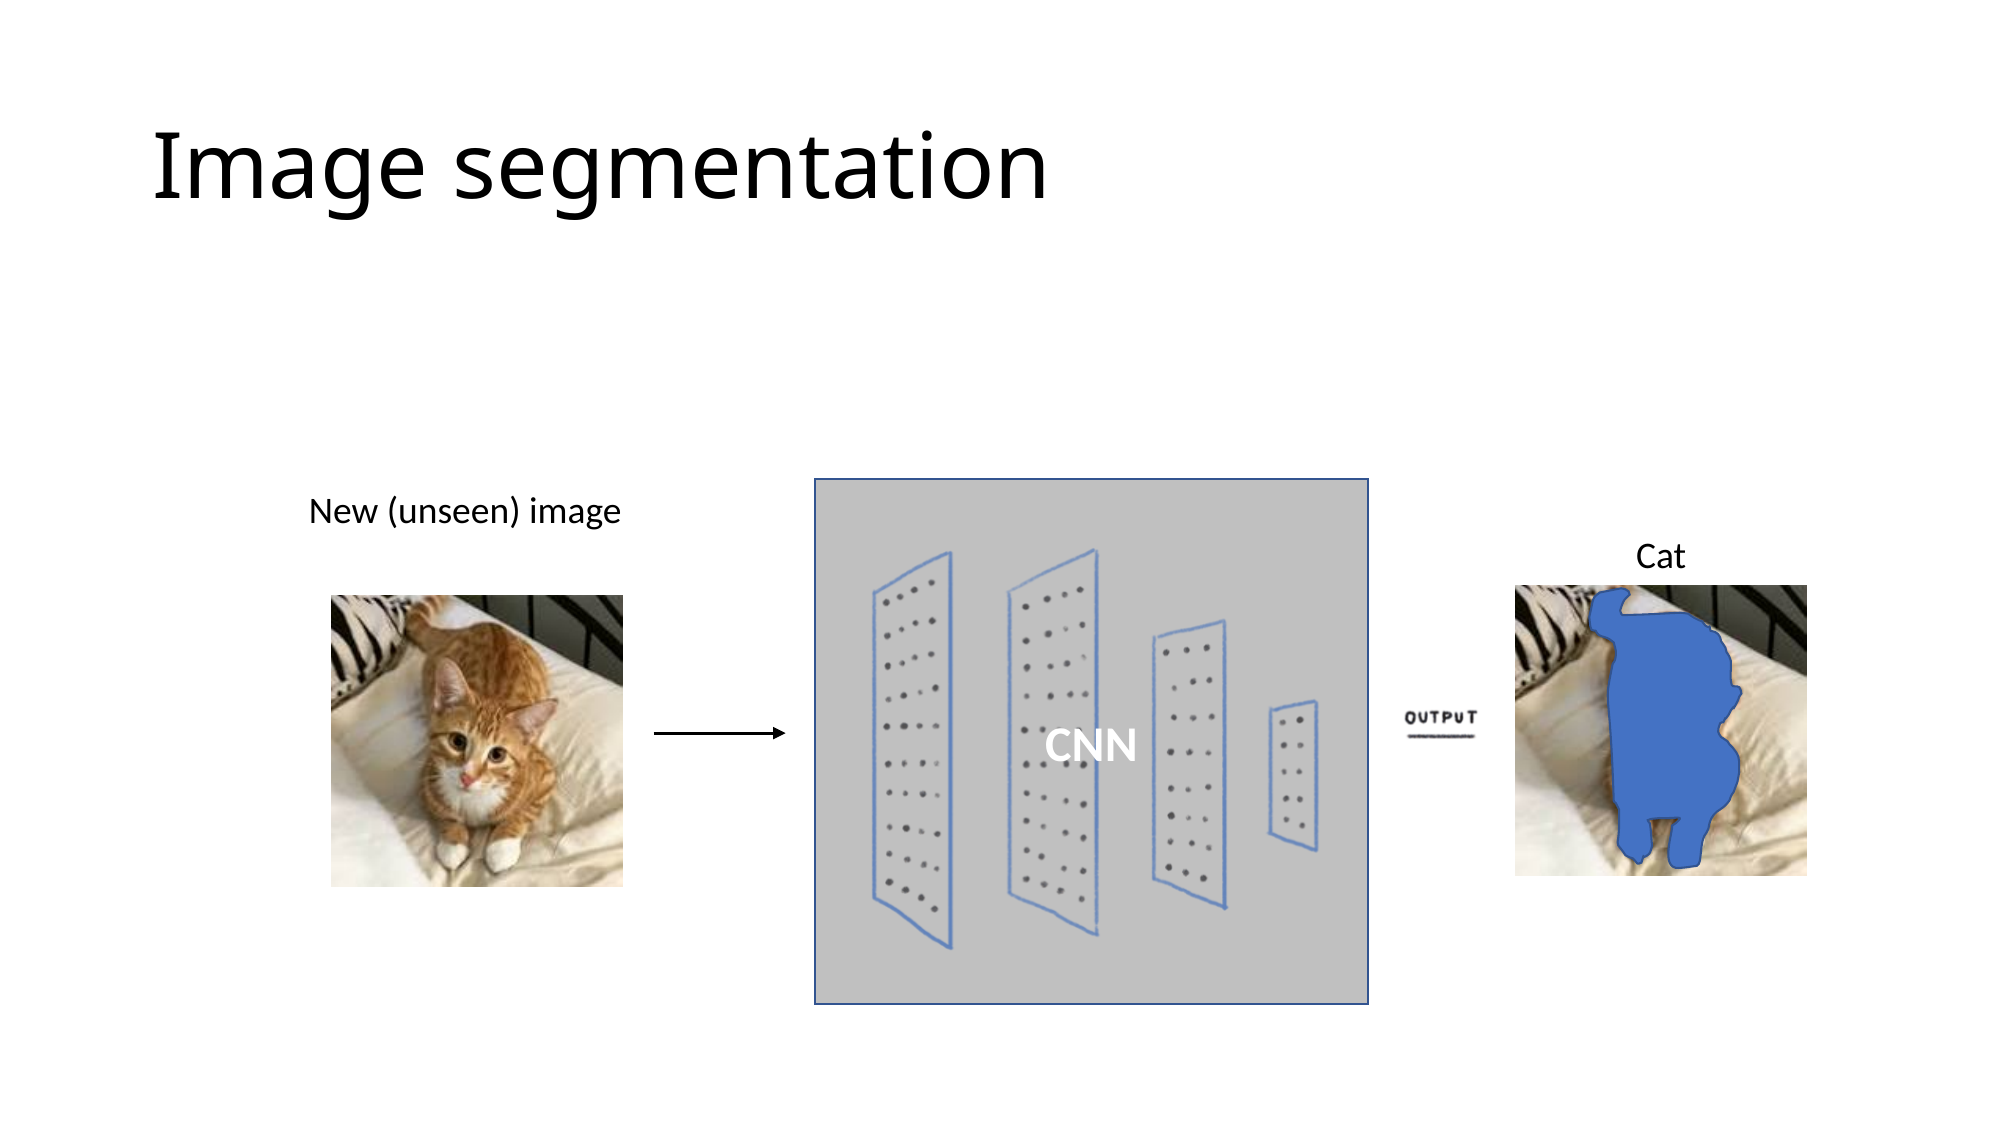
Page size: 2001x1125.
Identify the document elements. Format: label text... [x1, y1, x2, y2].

title Image segmentation [137, 59, 1863, 278]
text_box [294, 421, 1807, 1040]
